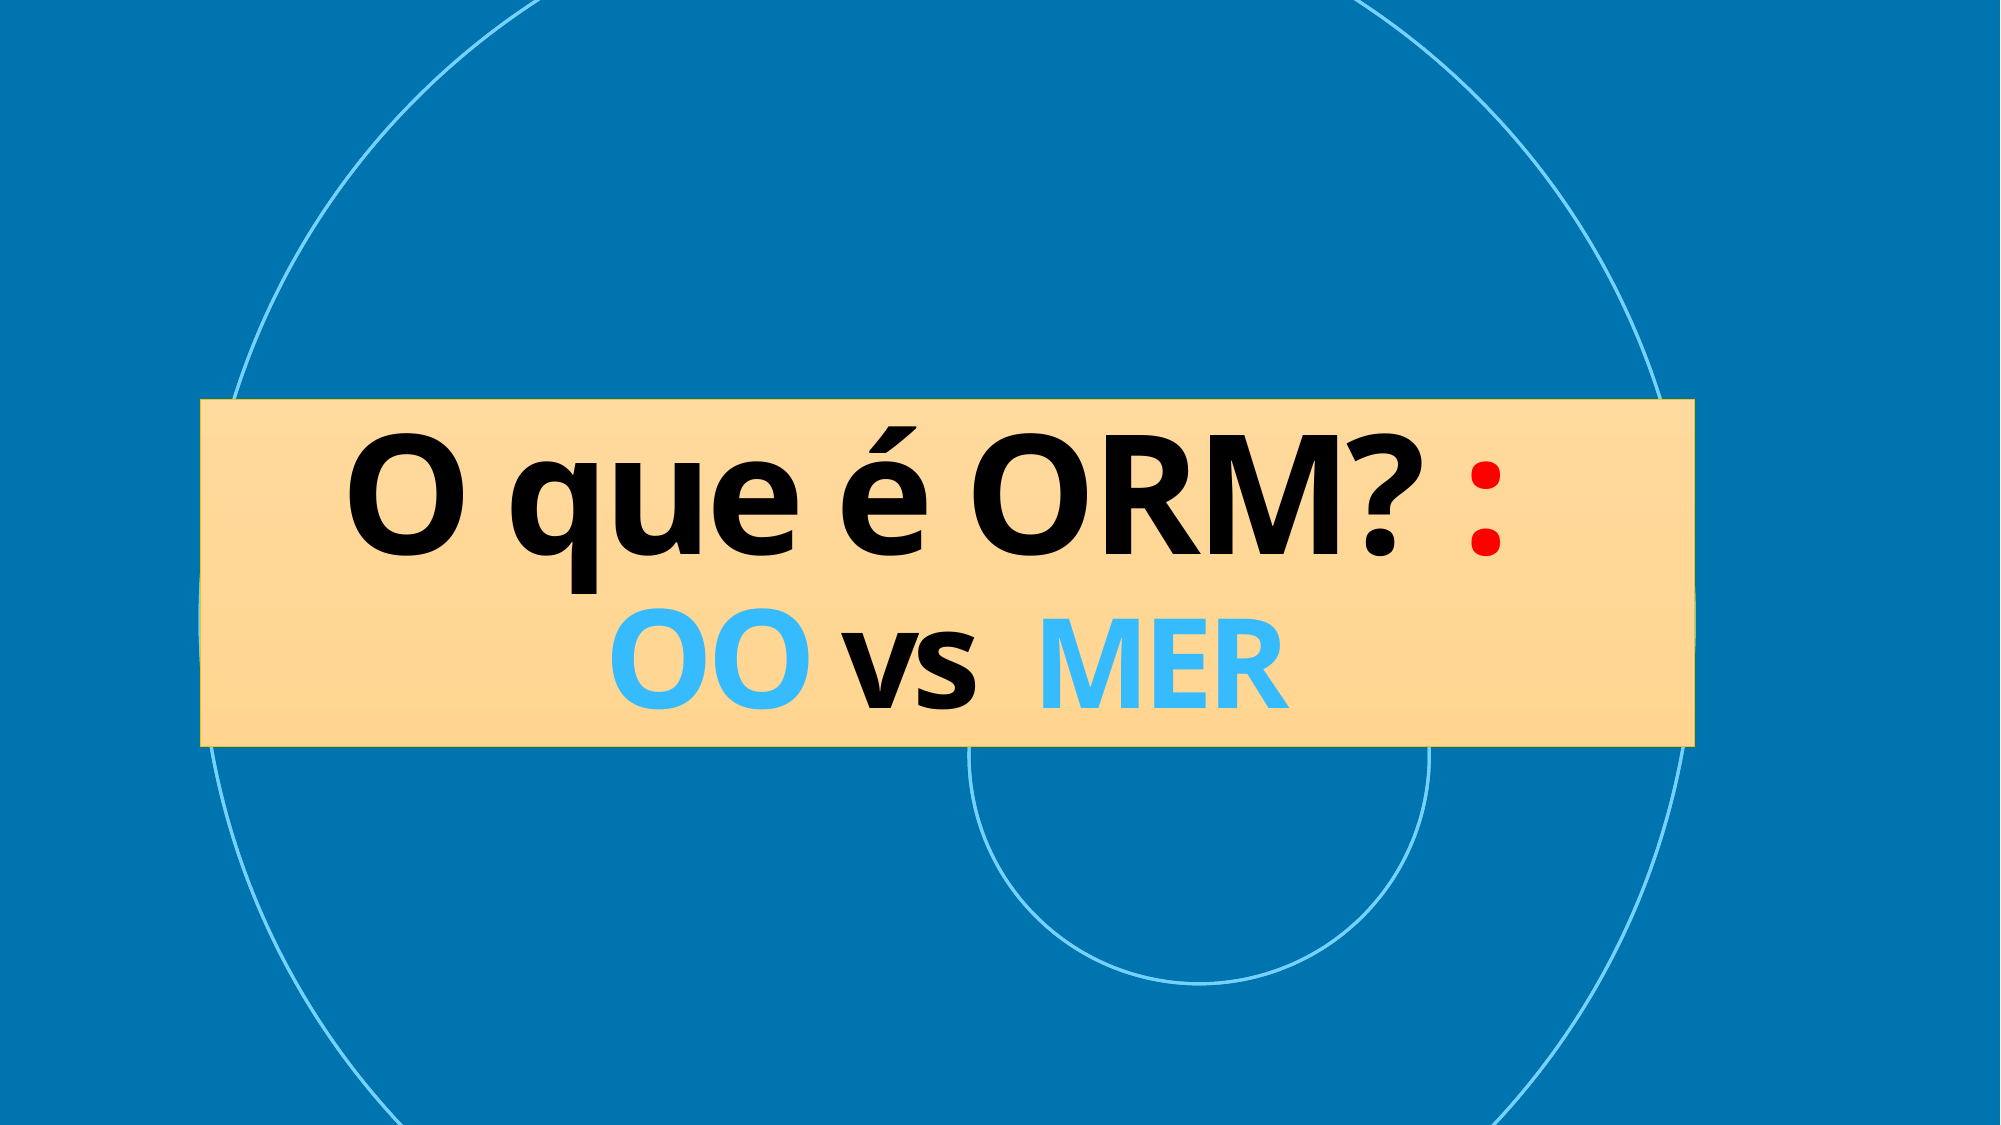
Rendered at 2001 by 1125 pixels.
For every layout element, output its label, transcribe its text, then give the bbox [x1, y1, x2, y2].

title O que é ORM? : OO vs MER [200, 399, 1695, 747]
